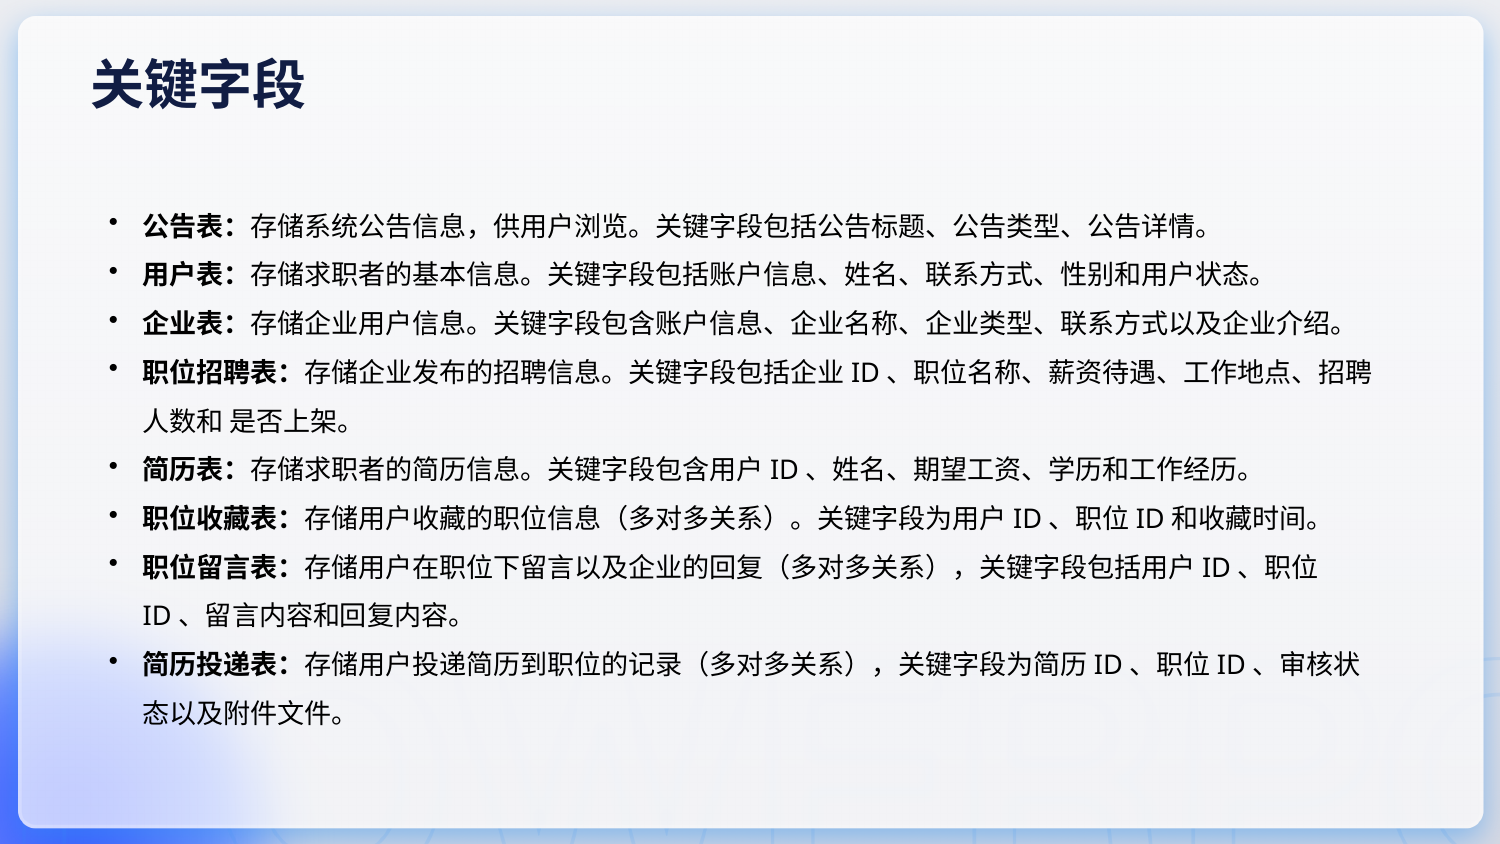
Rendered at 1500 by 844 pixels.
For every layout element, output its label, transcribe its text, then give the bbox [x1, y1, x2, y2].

text_box 公告表：存储系统公告信息，供用户浏览。关键字段包括公告标题、公告类型、公告详情。 用户表：存储求职者的基本信息。关键字段包括账户信息、姓名、联系方式、性别和用户状态。 企业表：存储企业用户信息。关键字段包含账户信息、企业名称、企业类型、联系方式以及企业介绍。 职位招聘表：存储企业发布的招聘信息。关键字段包括企业ID、职位名称、薪资待遇、工作地点、招聘人数和 是否上架。 简历表：存储求职者的简历信息。关键字段包含用户ID、姓名、期望工资、学历和工作经历。 职位收藏表：存储用户收藏的职位信息（多对多关系）。关键字段为用户ID、职位ID和收藏时间。 职位留言表：存储用户在职位下留言以及企业的回复（多对多关系），关键字段包括用户ID、职位ID、留言内容和回复内容。 简历投递表：存储用户投递简历到职位的记录（多对多关系），关键字段为简历ID、职位ID、审核状态以及附件文件。 [93, 177, 1389, 745]
picture [0, 0, 1500, 844]
text_box 关键字段 [74, 27, 1408, 132]
